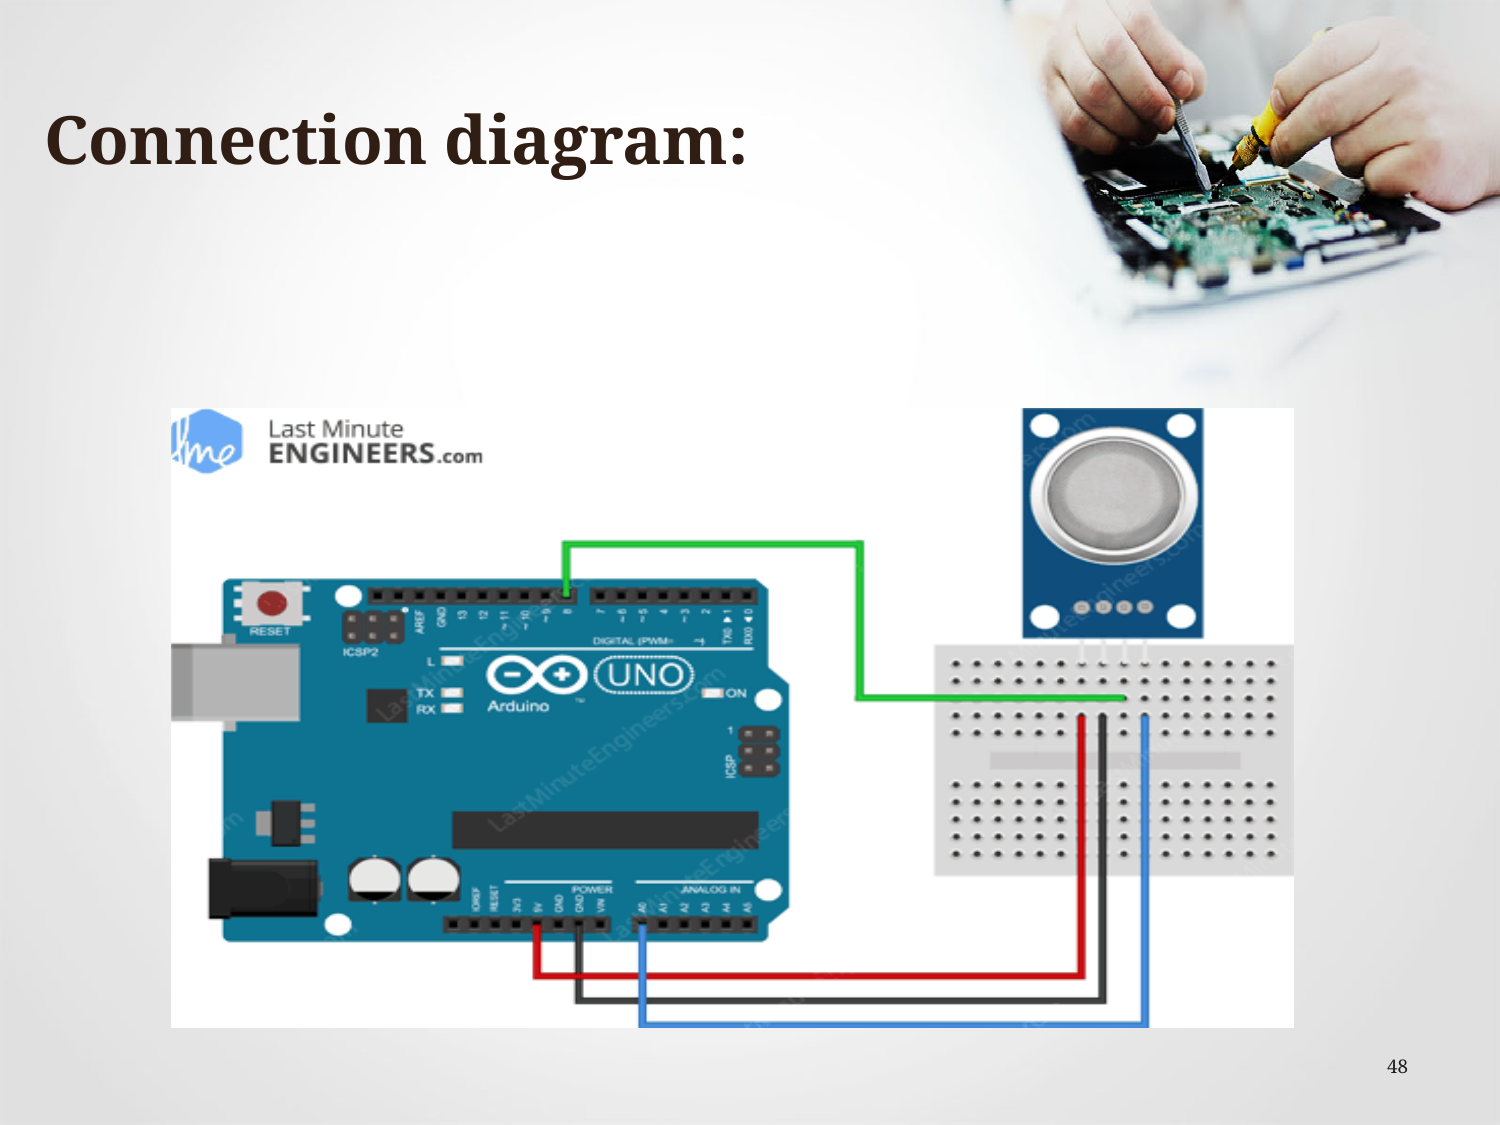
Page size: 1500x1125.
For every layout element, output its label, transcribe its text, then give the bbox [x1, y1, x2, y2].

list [170, 408, 1294, 1028]
slide_number 48 [1074, 1046, 1424, 1103]
picture [0, 0, 1500, 1125]
title Connection diagram: [29, 42, 1376, 233]
